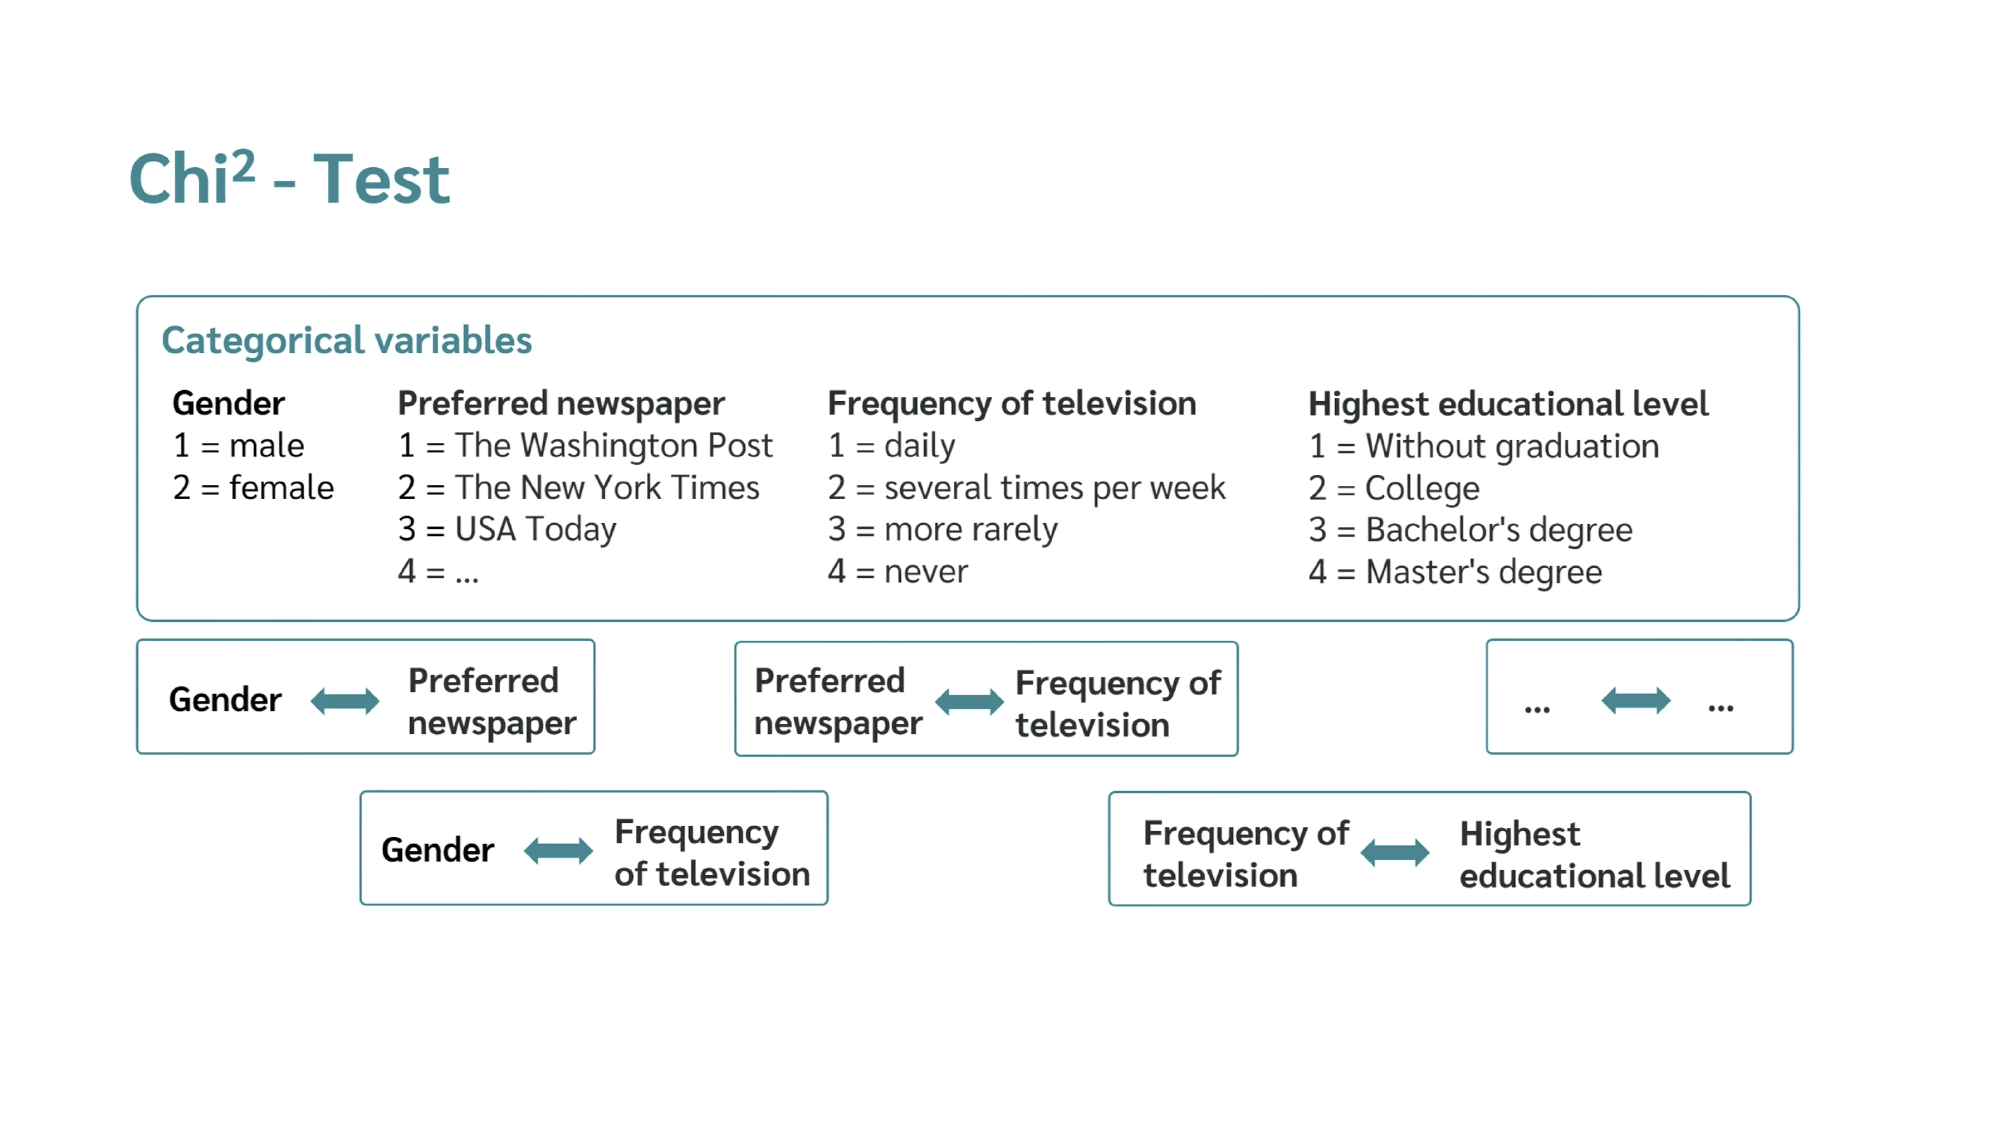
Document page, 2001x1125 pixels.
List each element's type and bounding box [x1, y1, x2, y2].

list [88, 108, 1931, 922]
